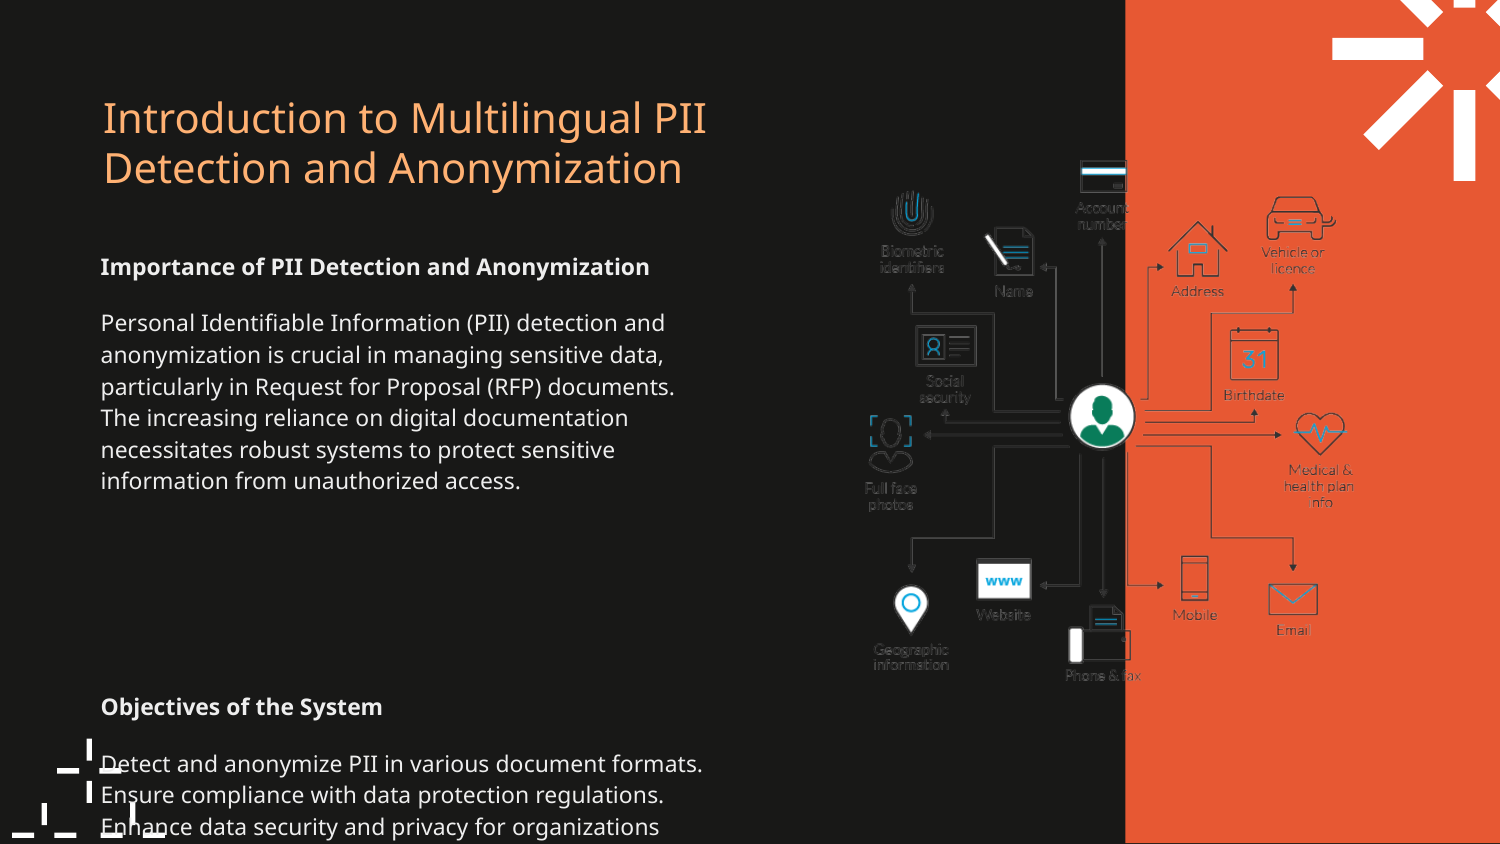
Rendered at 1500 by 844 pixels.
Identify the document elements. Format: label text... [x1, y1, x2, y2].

title Introduction to Multilingual PII Detection and Anonymization [103, 92, 717, 168]
list Importance of PII Detection and Anonymization Personal Identifiable Information (PII) detection and anonymization is crucial in managing sensitive data, particularly in Request for Proposal (RFP) documents. The increasing reliance on digital documentation necessitates robust systems to protect sensitive information from unauthorized access. Objectives of the System Detect and anonymize PII in various document formats. Ensure compliance with data protection regulations. Enhance data security and privacy for organizations handling sensitive data. [100, 248, 714, 654]
picture [863, 159, 1358, 684]
